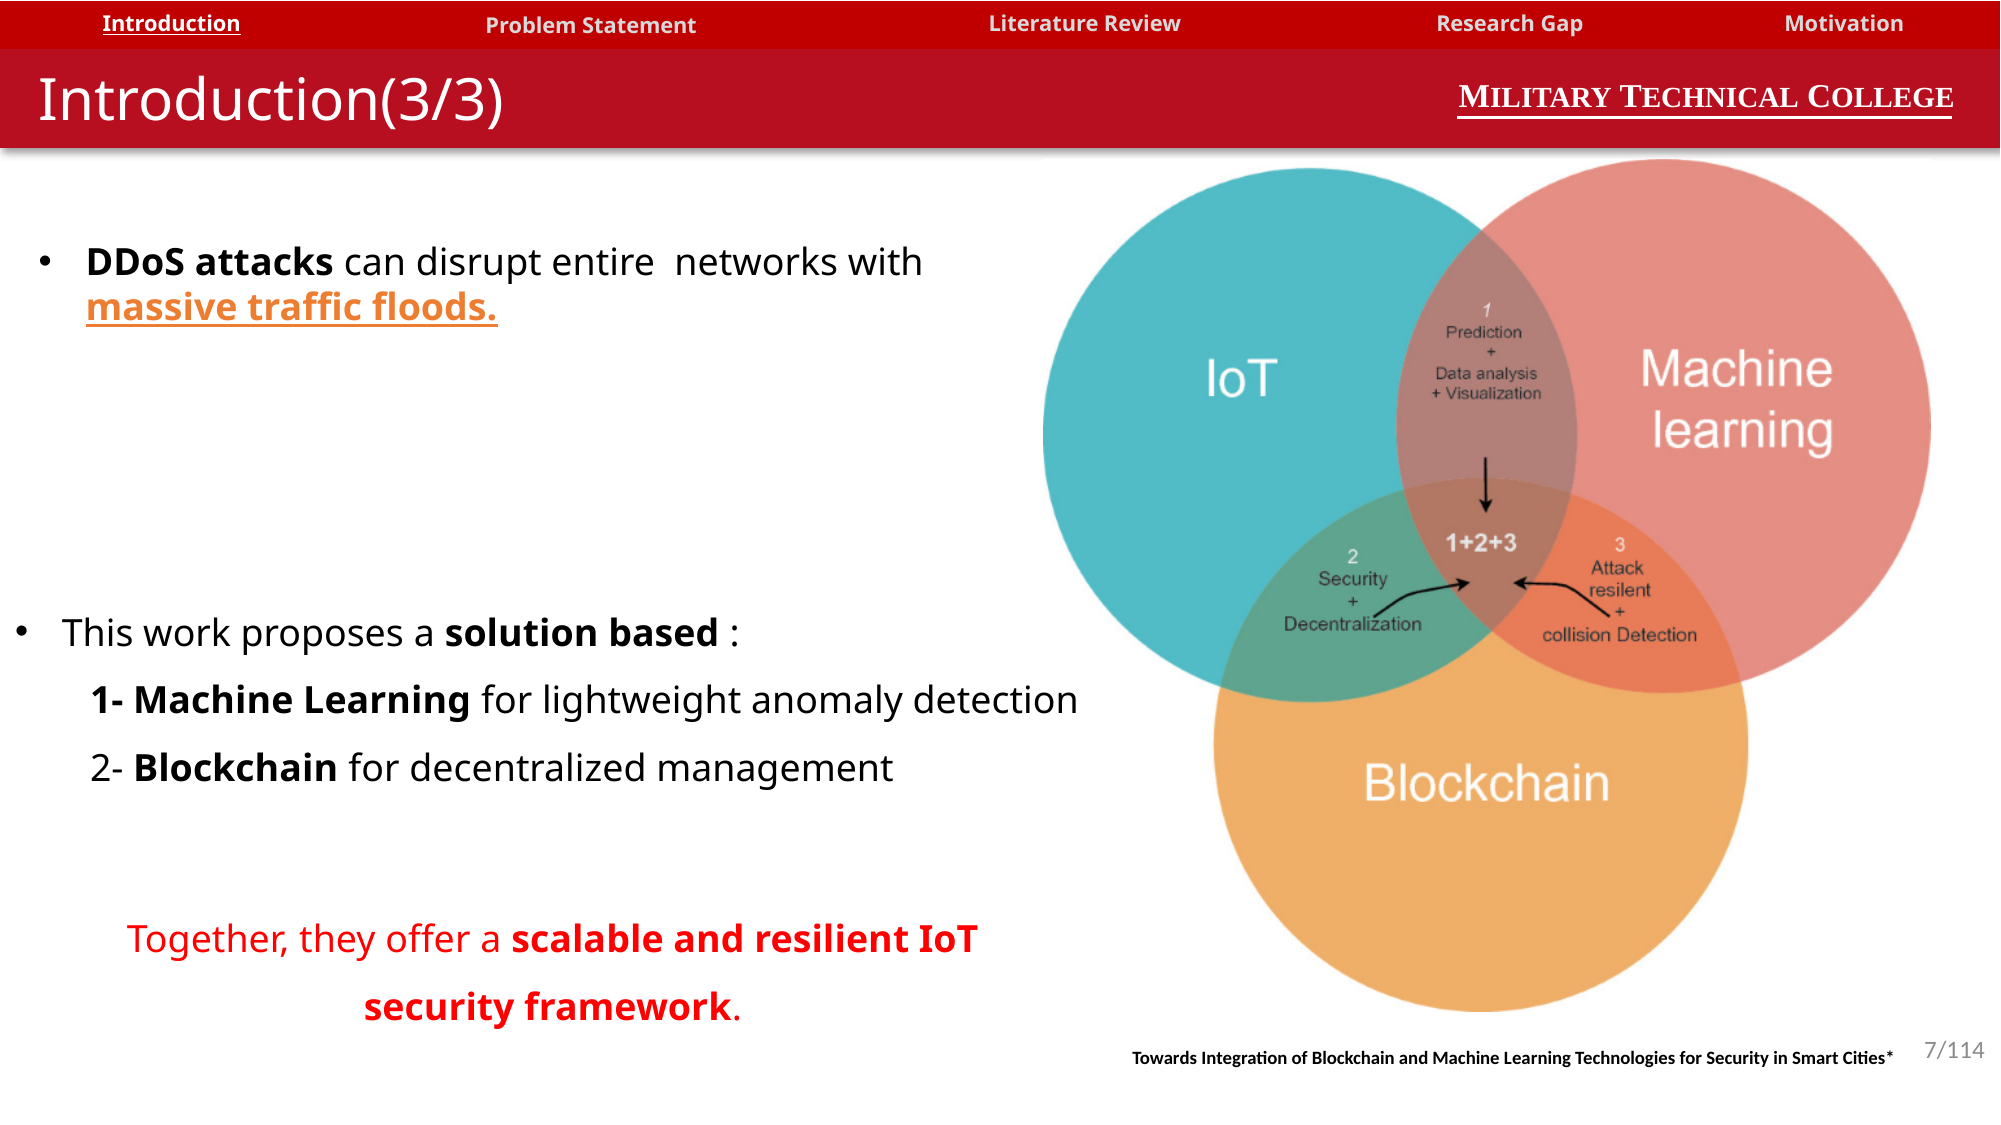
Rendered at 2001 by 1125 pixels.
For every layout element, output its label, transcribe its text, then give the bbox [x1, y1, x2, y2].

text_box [0, 49, 2000, 148]
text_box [1443, 66, 2000, 123]
table_header Research Gap [1331, 1, 1689, 49]
table_header Introduction [0, 1, 344, 49]
table_header Problem Statement [344, 1, 839, 49]
table_header Motivation [1689, 1, 2000, 49]
text_box Together, they offer a scalable and resilient IoT security framework. [48, 885, 1058, 1036]
text_box This work proposes a solution based : 1- Machine Learning for lightweight anomaly detection 2- Blockchain for decentralized management [0, 578, 1043, 796]
text_box Towards Integration of Blockchain and Machine Learning Technologies for Security in Smart Cities* [1117, 1037, 2000, 1076]
text_box DDoS attacks can disrupt entire networks with massive traffic floods. [23, 230, 1034, 336]
table_header Literature Review [839, 1, 1331, 49]
picture [1043, 159, 1931, 1012]
